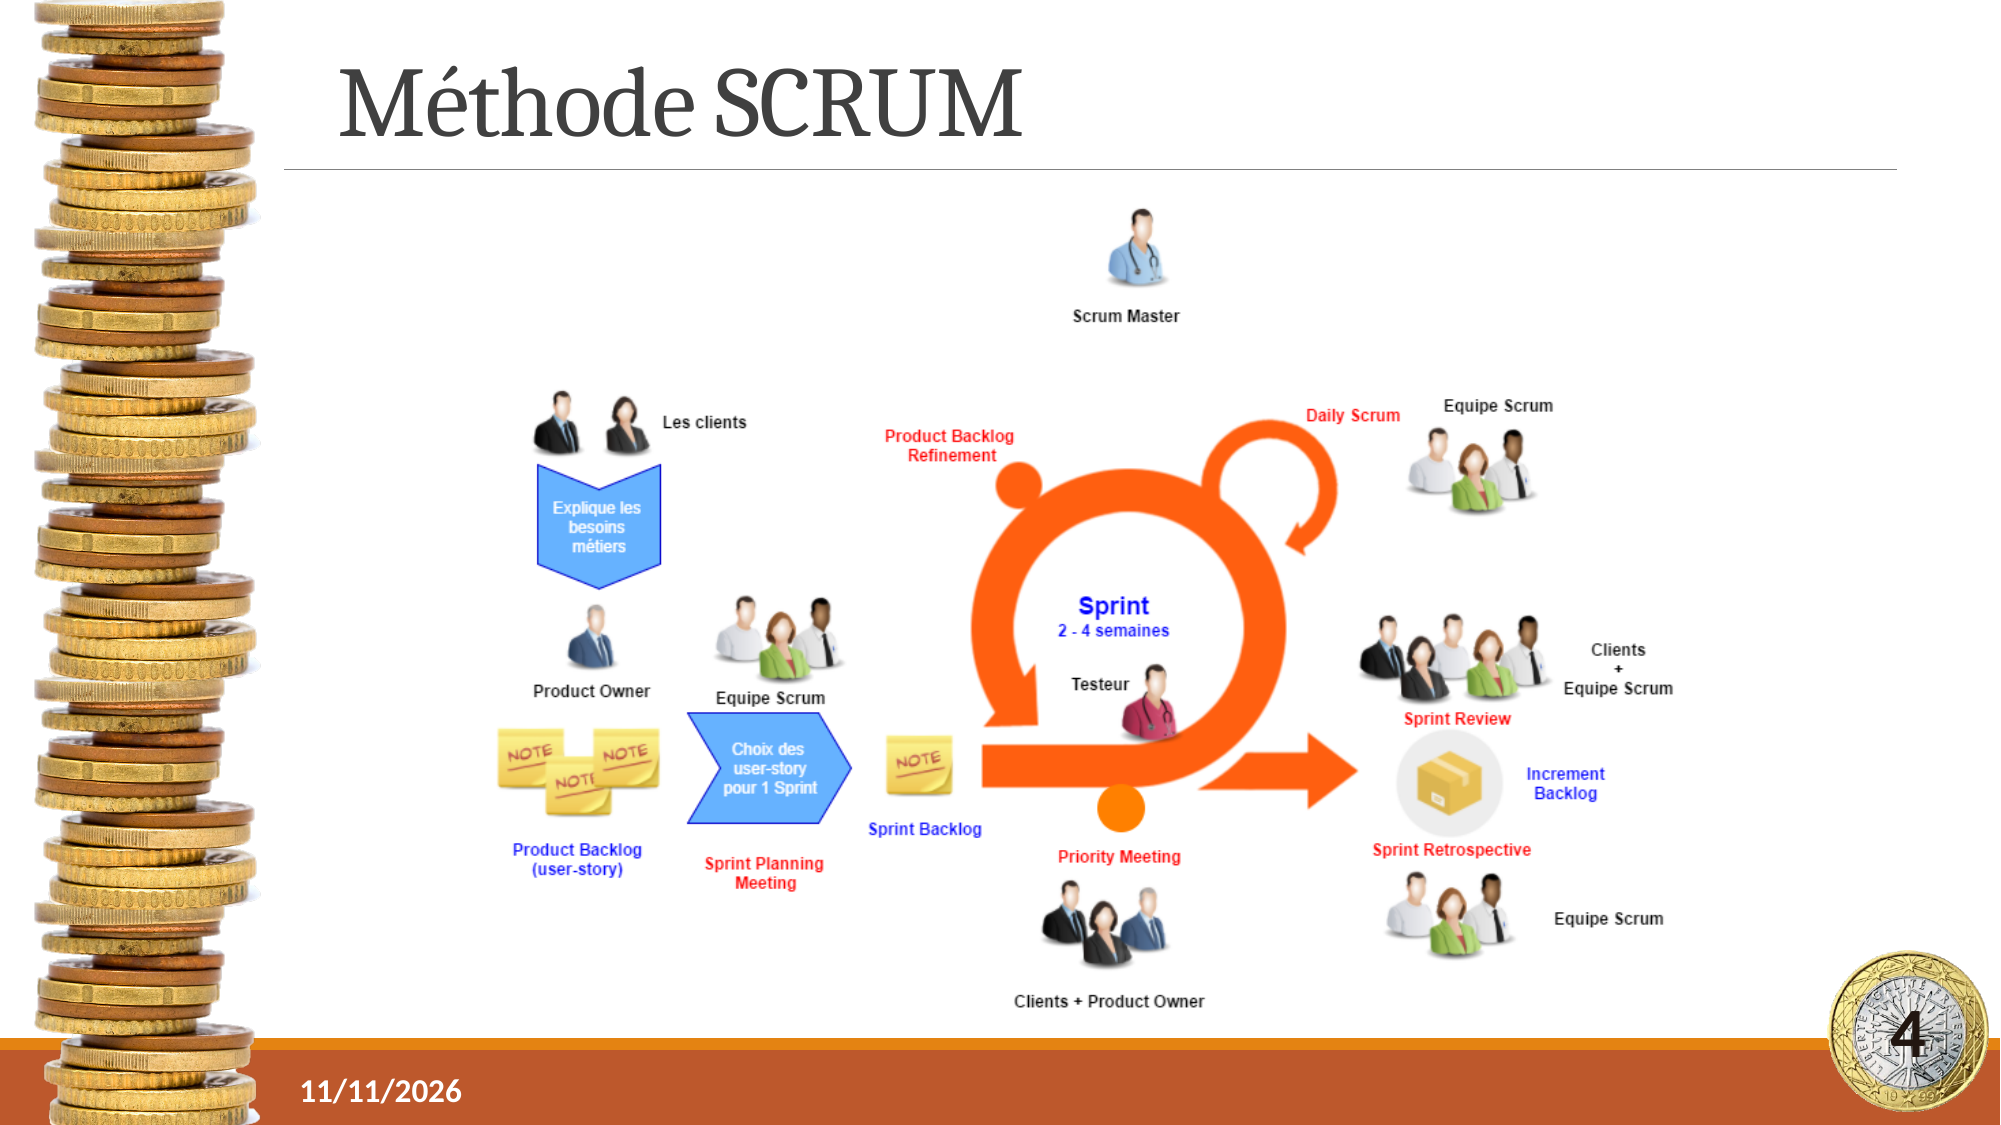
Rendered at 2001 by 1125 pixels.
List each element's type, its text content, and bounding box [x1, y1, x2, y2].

slide_number 4 [1827, 950, 1989, 1109]
picture [494, 204, 1700, 1020]
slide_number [284, 1059, 586, 1120]
title Méthode SCRUM [322, 16, 1897, 165]
picture [29, 0, 262, 1125]
